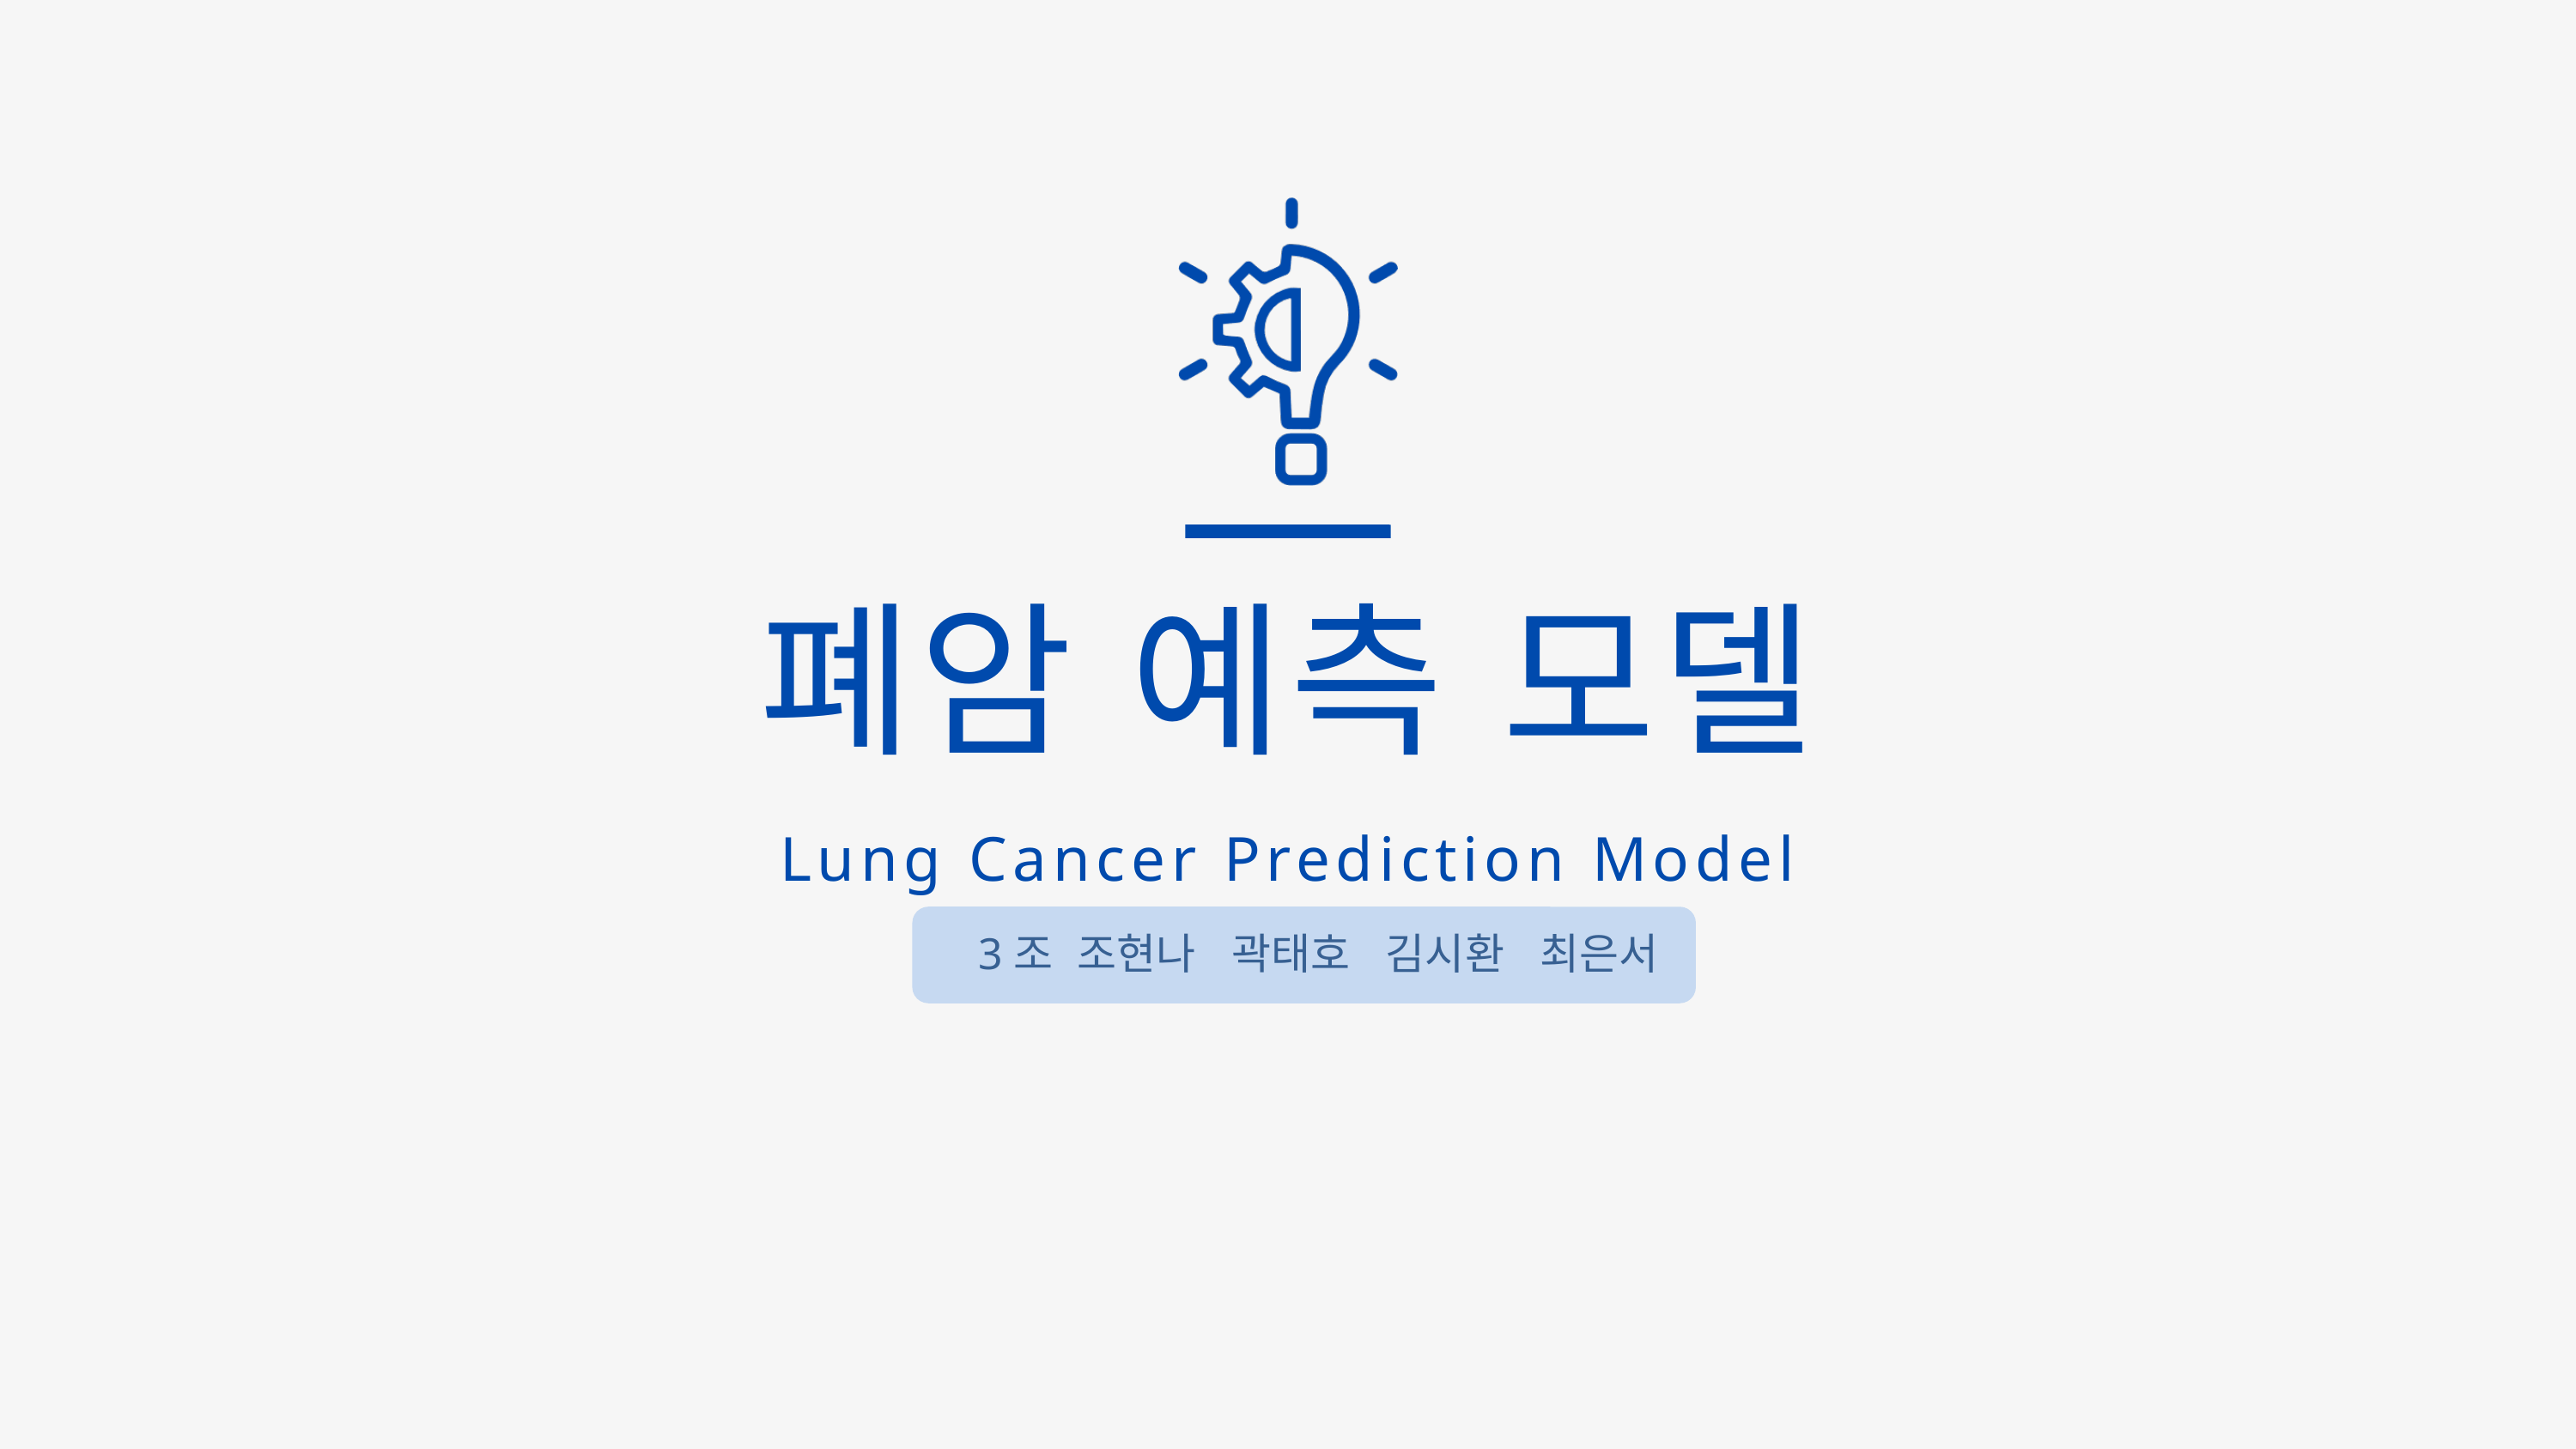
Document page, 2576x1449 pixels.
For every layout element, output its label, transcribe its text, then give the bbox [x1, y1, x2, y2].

text_box Lung Cancer Prediction Model [722, 693, 1854, 894]
text_box [910, 905, 1698, 1005]
text_box 3조 조현나 곽태호 김시환 최은서 [965, 919, 1728, 1088]
text_box [1178, 197, 1398, 486]
text_box 폐암 예측 모델 [144, 575, 2432, 776]
